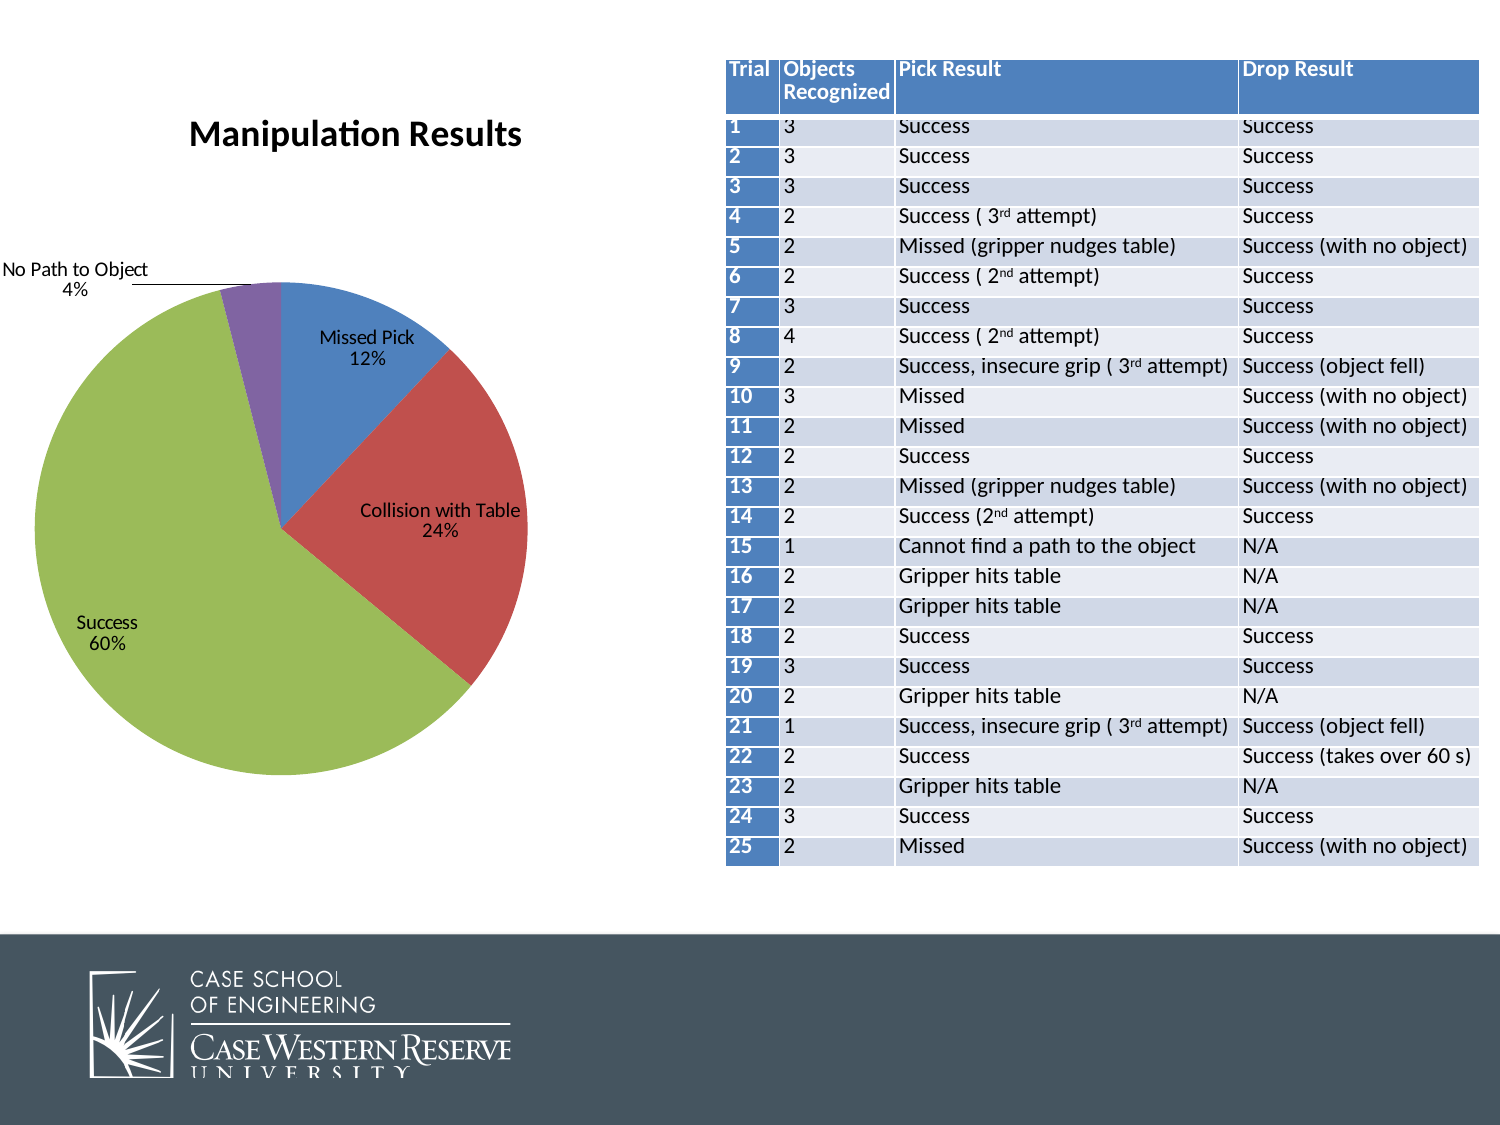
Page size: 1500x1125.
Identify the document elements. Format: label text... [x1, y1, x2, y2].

table_cell N/A [1239, 598, 1479, 626]
table_cell 3 [780, 658, 894, 686]
table_cell 2 [780, 208, 894, 236]
text_box [0, 934, 1500, 1125]
table_cell Success (2nd attempt) [896, 508, 1238, 536]
table_cell Success [1239, 178, 1479, 206]
table_cell Success [1239, 658, 1479, 686]
table_cell Success (takes over 60 s) [1239, 748, 1479, 776]
table_cell Gripper hits table [896, 688, 1238, 716]
table_cell Success [896, 748, 1238, 776]
table_cell 22 [726, 748, 779, 776]
table_cell Success (with no object) [1239, 418, 1479, 446]
table_cell 12 [726, 448, 779, 476]
table_cell 25 [726, 838, 779, 866]
table_cell 2 [780, 478, 894, 506]
chart [2, 83, 710, 843]
table_cell Success [896, 298, 1238, 326]
table_cell 21 [726, 718, 779, 746]
table_cell Missed (gripper nudges table) [896, 238, 1238, 266]
table_cell Missed [896, 388, 1238, 416]
table_cell Success, insecure grip ( 3rd attempt) [896, 718, 1238, 746]
table_cell 3 [780, 148, 894, 176]
table_cell 3 [726, 178, 779, 206]
table_cell 9 [726, 358, 779, 386]
table_cell 2 [780, 688, 894, 716]
table_cell Success [1239, 448, 1479, 476]
table_cell Gripper hits table [896, 598, 1238, 626]
table_cell 2 [780, 748, 894, 776]
table_cell Success [896, 448, 1238, 476]
table_cell N/A [1239, 568, 1479, 596]
table_cell 1 [726, 120, 779, 146]
table_cell 2 [780, 268, 894, 296]
table_cell 2 [780, 358, 894, 386]
table_cell Success [896, 178, 1238, 206]
table_cell 14 [726, 508, 779, 536]
table_cell N/A [1239, 688, 1479, 716]
table_cell 2 [726, 148, 779, 176]
table_cell Success ( 3rd attempt) [896, 208, 1238, 236]
table_cell Success [896, 120, 1238, 146]
table_cell Success, insecure grip ( 3rd attempt) [896, 358, 1238, 386]
table_cell Success [896, 148, 1238, 176]
table_cell Cannot find a path to the object [896, 538, 1238, 566]
table_cell Success [1239, 628, 1479, 656]
table_cell 5 [726, 238, 779, 266]
table_cell 1 [780, 538, 894, 566]
table_header Trial [726, 60, 779, 114]
table_cell 2 [780, 628, 894, 656]
table_cell Success [896, 808, 1238, 836]
table_cell 3 [780, 298, 894, 326]
table_cell Success (object fell) [1239, 358, 1479, 386]
table_cell 4 [780, 328, 894, 356]
table_cell Success (object fell) [1239, 718, 1479, 746]
table_cell Success ( 2nd attempt) [896, 268, 1238, 296]
table_cell 2 [780, 508, 894, 536]
table_cell 2 [780, 418, 894, 446]
table_header Objects Recognized [780, 60, 894, 114]
table_cell Success [1239, 508, 1479, 536]
table_cell Success [1239, 328, 1479, 356]
table_cell 2 [780, 568, 894, 596]
table_cell 3 [780, 808, 894, 836]
table_header Pick Result [896, 60, 1238, 114]
table_cell Success (with no object) [1239, 838, 1479, 866]
table_cell Missed [896, 418, 1238, 446]
table_cell 13 [726, 478, 779, 506]
table_cell 3 [780, 120, 894, 146]
table_cell Success [896, 628, 1238, 656]
table_cell Success [896, 658, 1238, 686]
table_cell 10 [726, 388, 779, 416]
table_cell Success [1239, 808, 1479, 836]
table_cell 7 [726, 298, 779, 326]
table_cell Success (with no object) [1239, 478, 1479, 506]
table_cell 19 [726, 658, 779, 686]
table_cell 3 [780, 388, 894, 416]
table_cell 24 [726, 808, 779, 836]
table_cell 4 [726, 208, 779, 236]
table_cell 15 [726, 538, 779, 566]
table_cell Gripper hits table [896, 778, 1238, 806]
table_cell 2 [780, 448, 894, 476]
table_cell 11 [726, 418, 779, 446]
table_cell Success [1239, 298, 1479, 326]
table_cell 23 [726, 778, 779, 806]
table_cell Success [1239, 208, 1479, 236]
table_cell 1 [780, 718, 894, 746]
table_cell 16 [726, 568, 779, 596]
table_cell Gripper hits table [896, 568, 1238, 596]
table_cell Missed (gripper nudges table) [896, 478, 1238, 506]
table_cell 17 [726, 598, 779, 626]
picture [89, 970, 511, 1078]
table_cell N/A [1239, 778, 1479, 806]
table_cell 8 [726, 328, 779, 356]
table_cell 20 [726, 688, 779, 716]
table_cell Success [1239, 120, 1479, 146]
table_cell 6 [726, 268, 779, 296]
table_cell Success ( 2nd attempt) [896, 328, 1238, 356]
table_cell Success (with no object) [1239, 238, 1479, 266]
table_cell 2 [780, 238, 894, 266]
table_cell Success [1239, 148, 1479, 176]
table_cell Success [1239, 268, 1479, 296]
table_cell Success (with no object) [1239, 388, 1479, 416]
table_cell N/A [1239, 538, 1479, 566]
table_cell 2 [780, 838, 894, 866]
table_cell 18 [726, 628, 779, 656]
table_cell 2 [780, 778, 894, 806]
table_header Drop Result [1239, 60, 1479, 114]
table_cell 3 [780, 178, 894, 206]
table_cell Missed [896, 838, 1238, 866]
table_cell 2 [780, 598, 894, 626]
